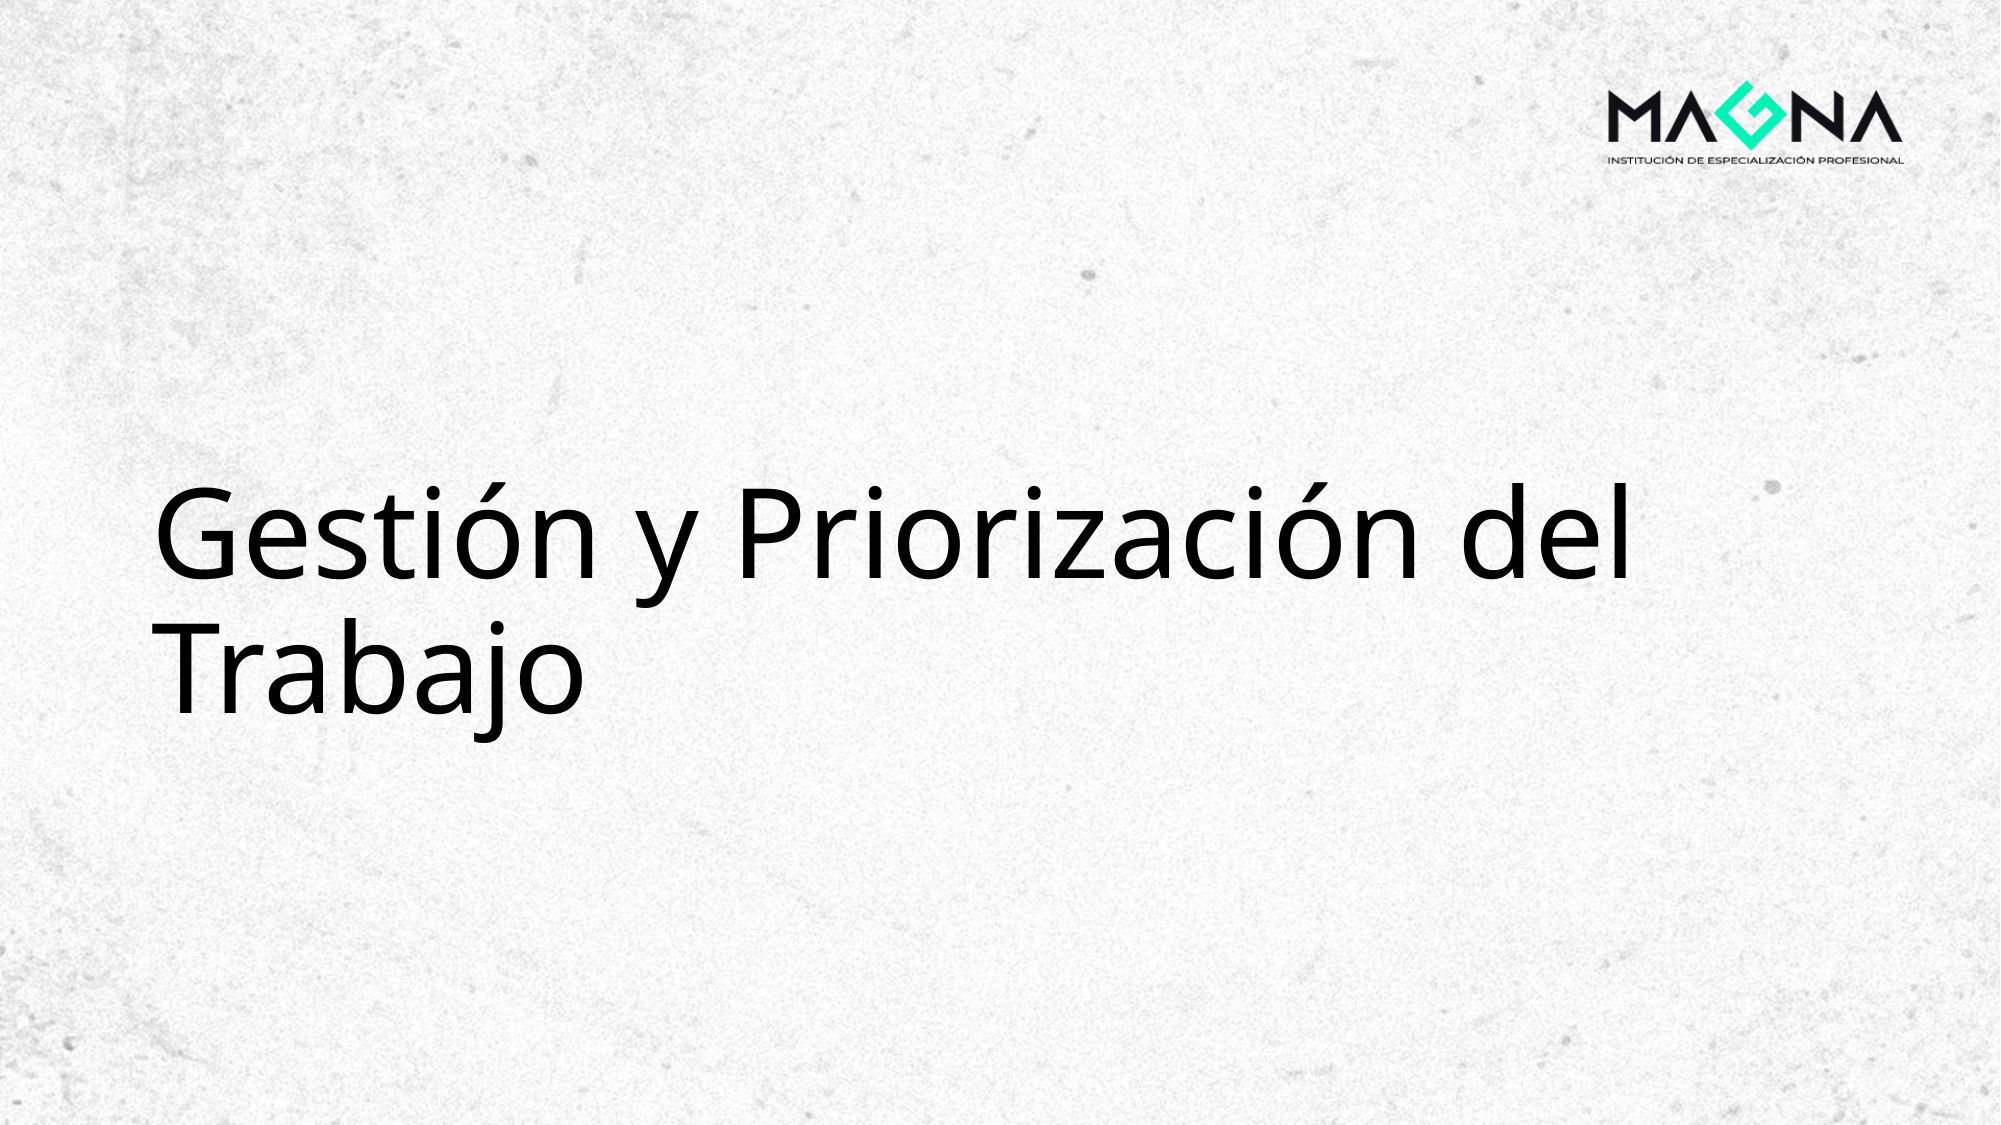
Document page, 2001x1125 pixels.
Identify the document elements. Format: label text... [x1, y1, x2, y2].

title Gestión y Priorización del Trabajo [136, 280, 1862, 749]
picture [0, 0, 2001, 1125]
